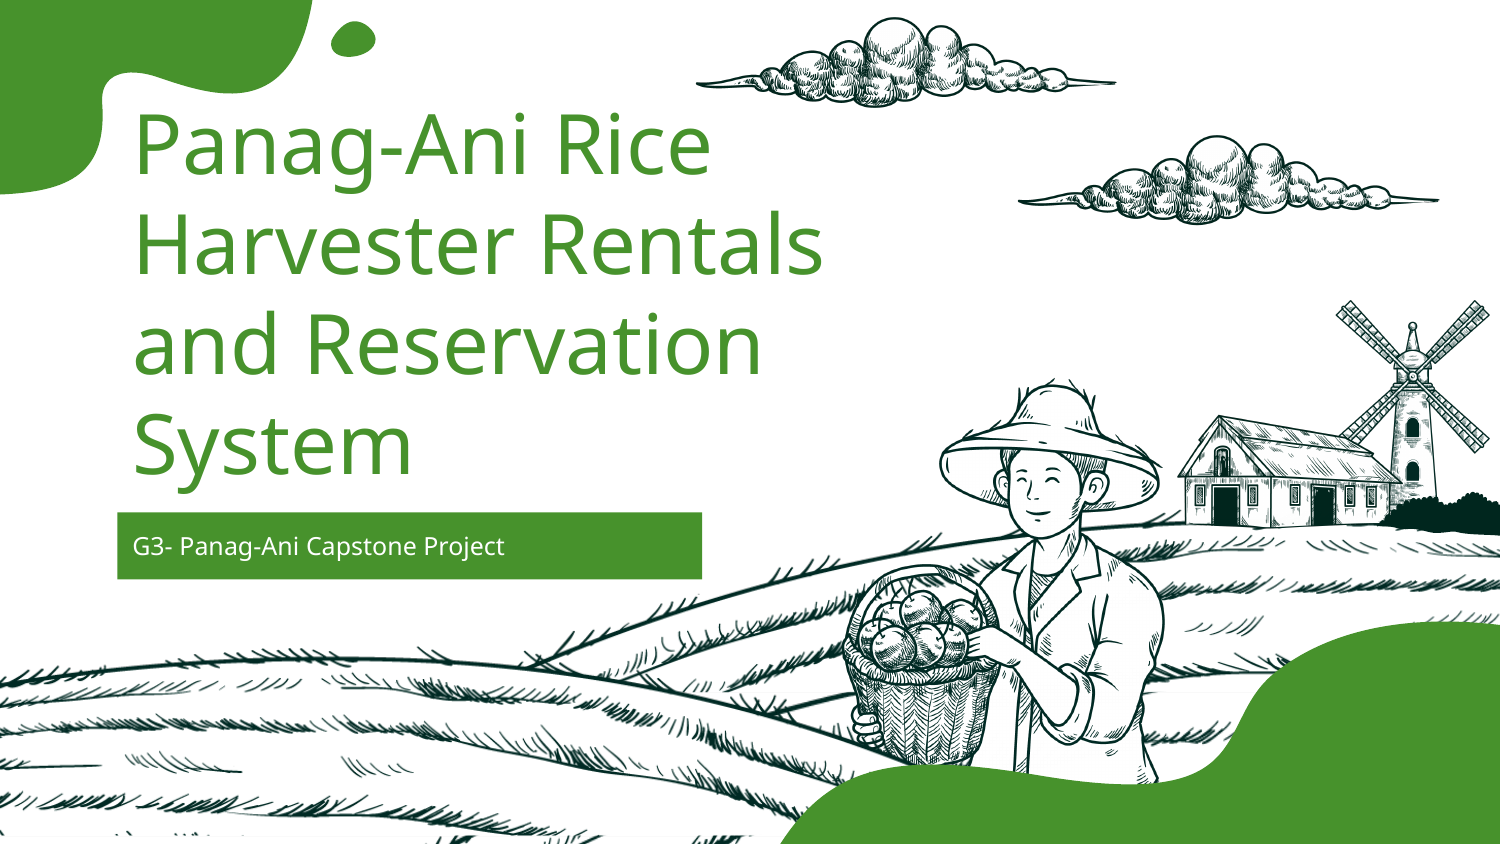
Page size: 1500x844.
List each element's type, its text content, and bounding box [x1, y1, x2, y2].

picture [693, 10, 1119, 114]
title Panag-Ani Rice Harvester Rentals and Reservation System [117, 169, 977, 506]
picture [0, 295, 1500, 844]
subtitle G3- Panag-Ani Capstone Project [117, 512, 437, 580]
picture [1015, 128, 1442, 232]
